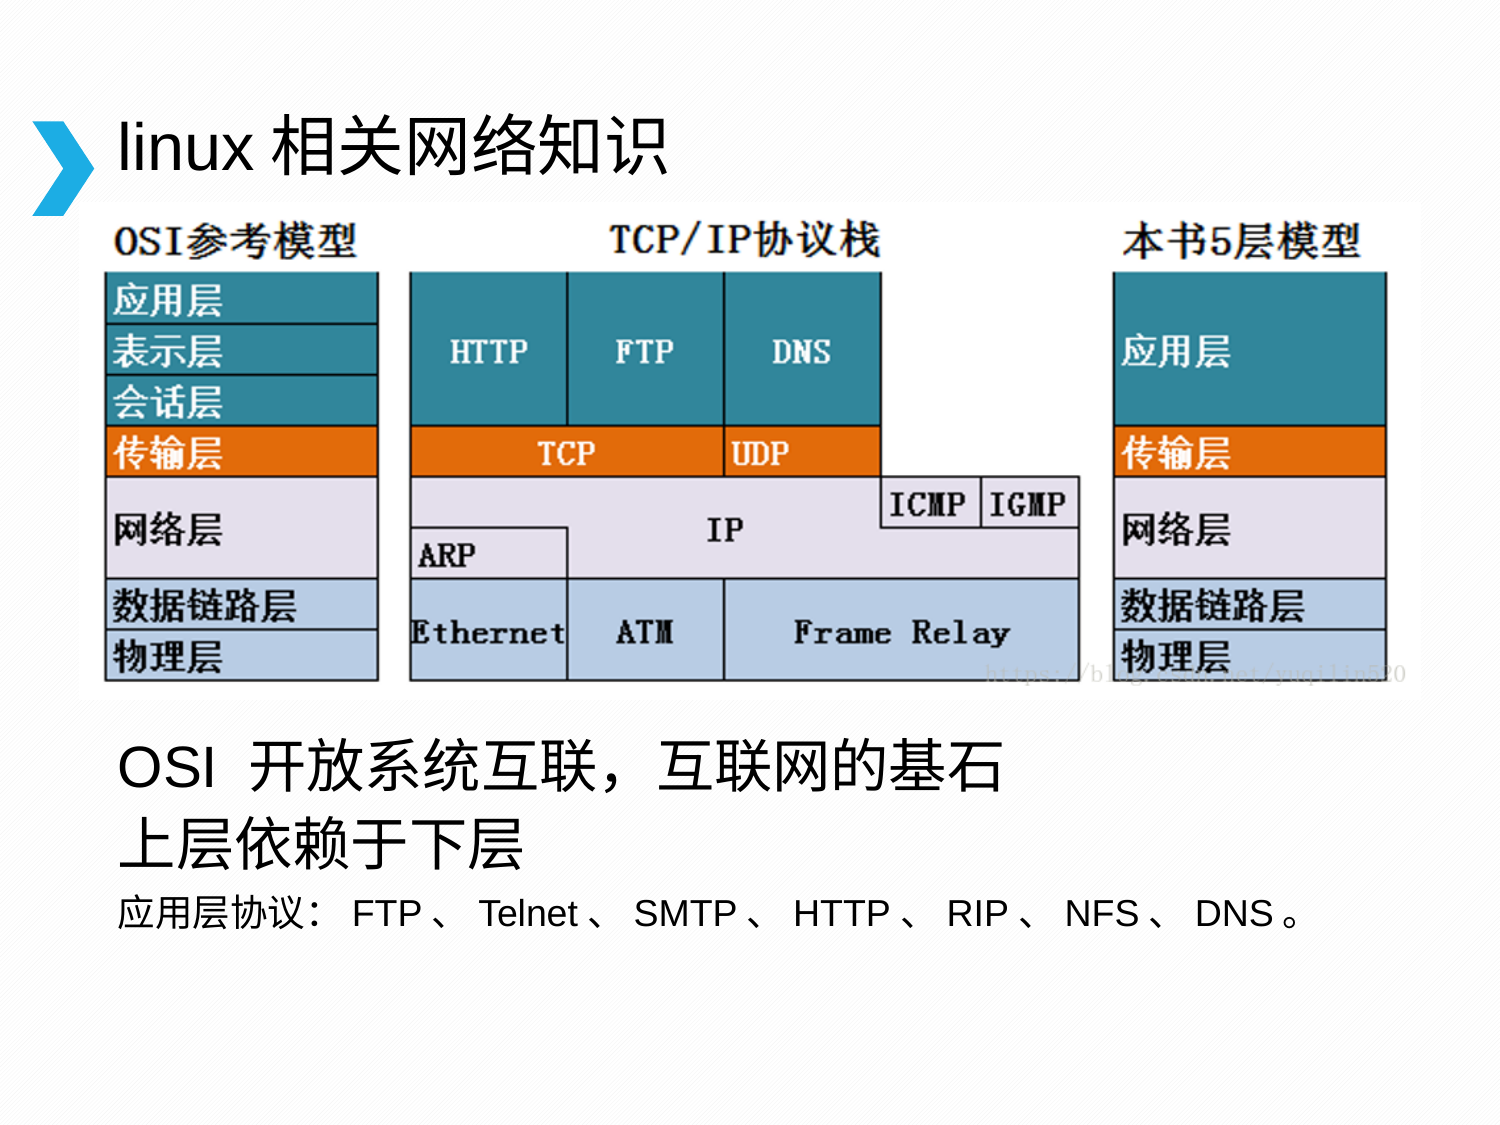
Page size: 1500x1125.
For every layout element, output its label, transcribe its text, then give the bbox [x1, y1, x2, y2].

title linux相关网络知识 [103, 59, 1397, 202]
picture [79, 202, 1421, 700]
list OSI 开放系统互联，互联网的基石 上层依赖于下层 应用层协议：FTP、Telnet、SMTP、HTTP、RIP、NFS、DNS。 [103, 700, 1397, 1014]
